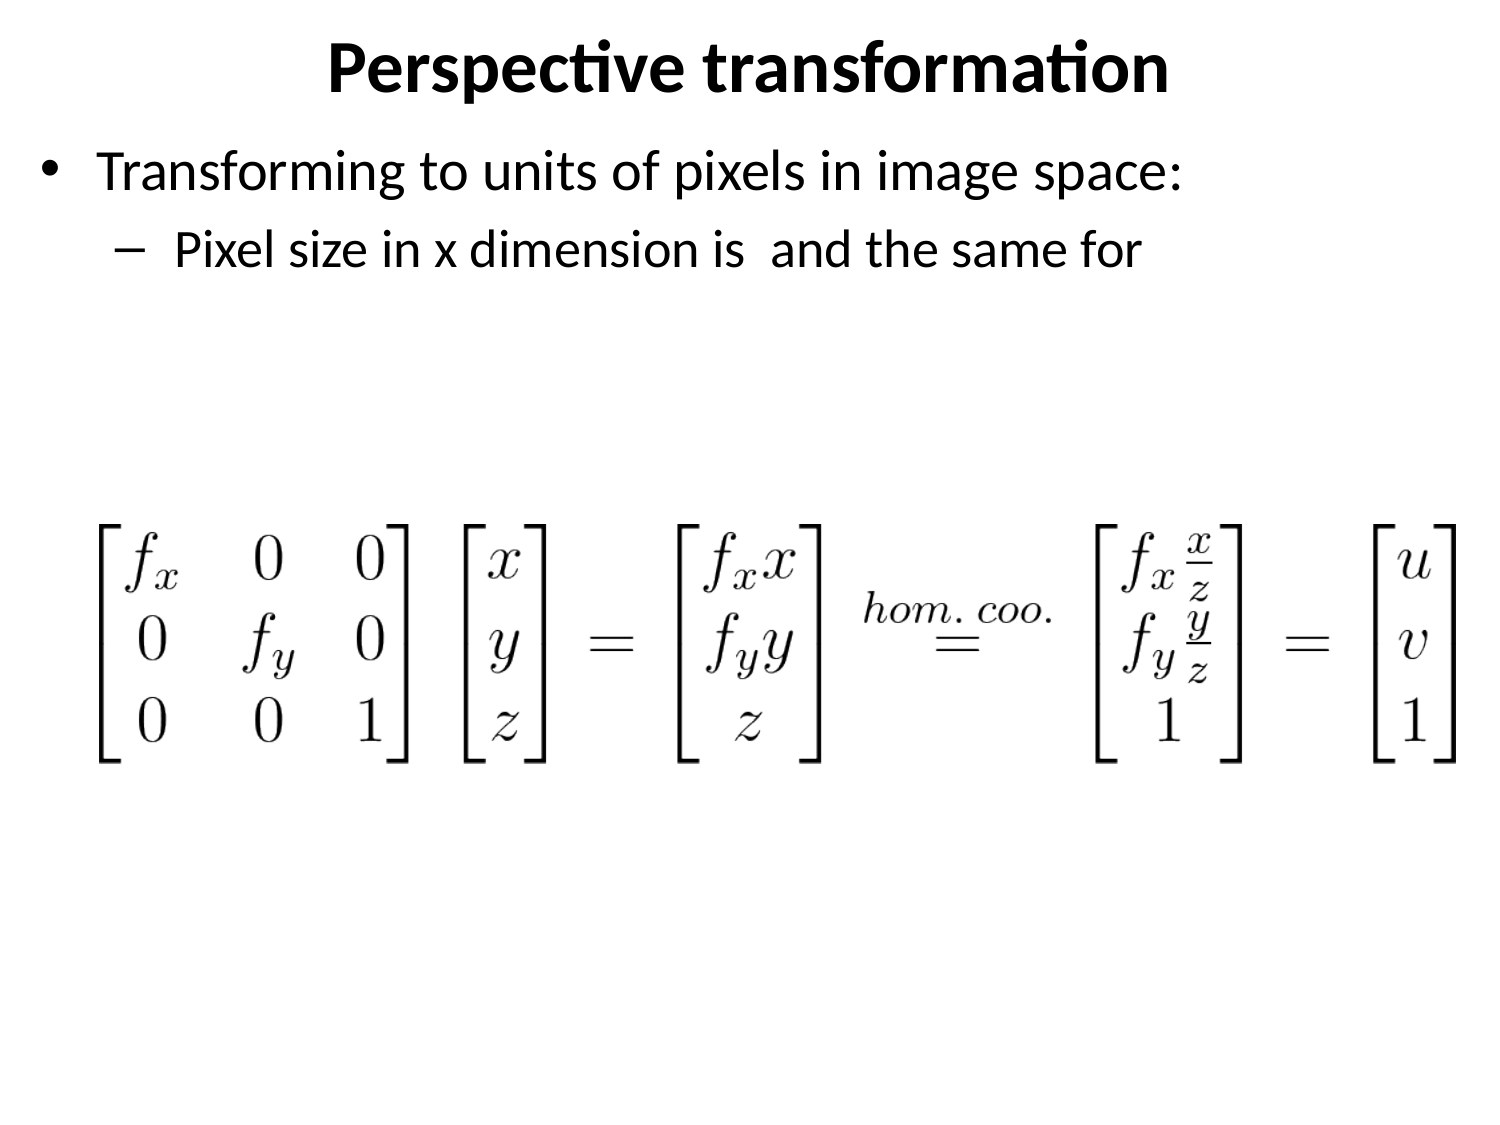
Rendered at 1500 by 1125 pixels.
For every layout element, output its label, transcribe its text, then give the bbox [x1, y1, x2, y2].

picture [99, 524, 1456, 764]
title Perspective transformation [24, 0, 1475, 125]
